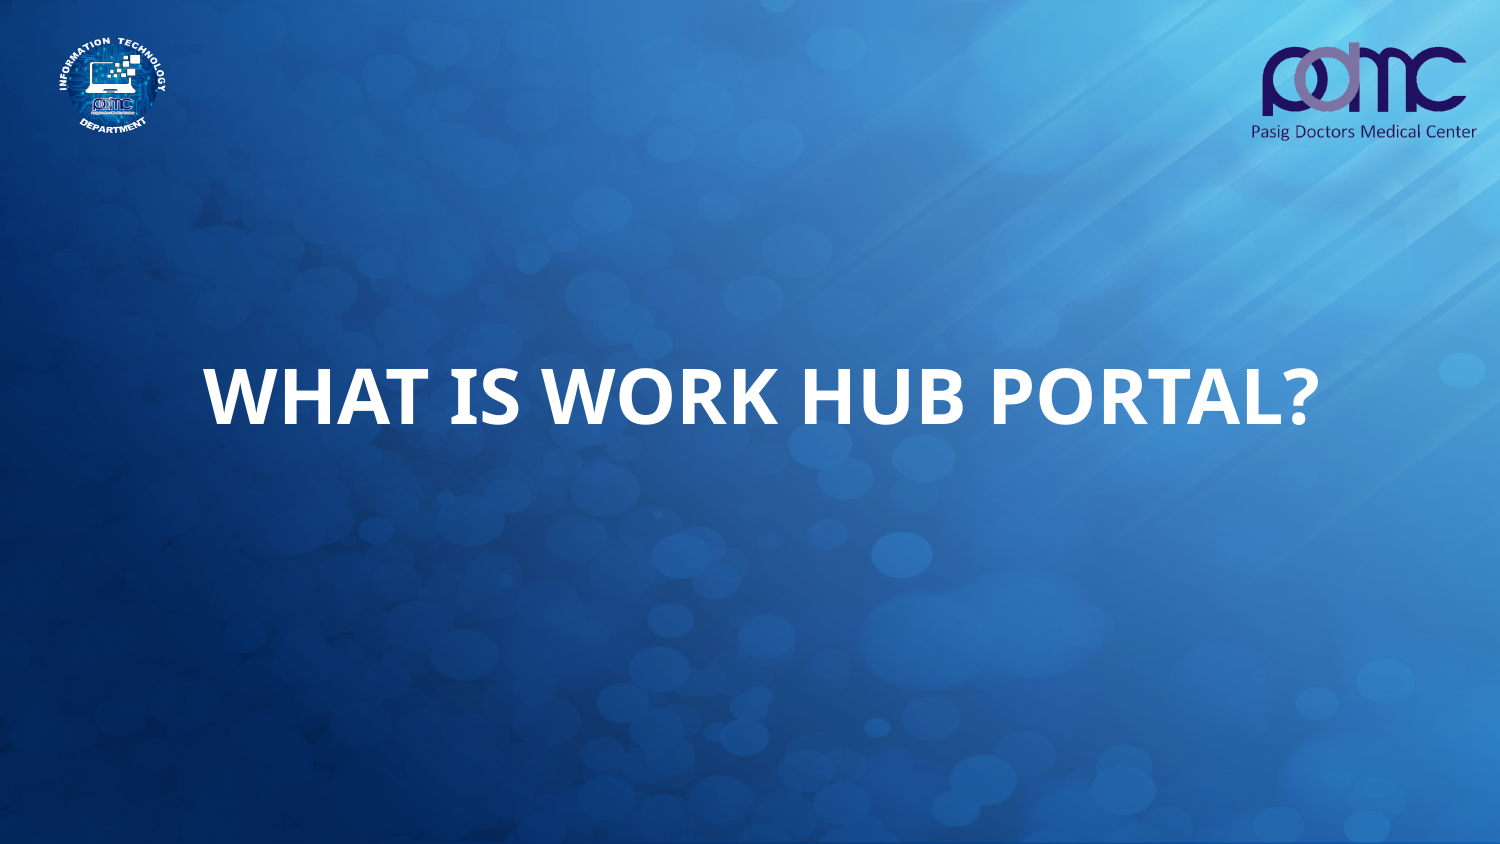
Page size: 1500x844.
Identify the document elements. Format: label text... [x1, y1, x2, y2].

text_box WHAT IS WORK HUB PORTAL? [93, 318, 1432, 567]
picture [0, 0, 1500, 844]
